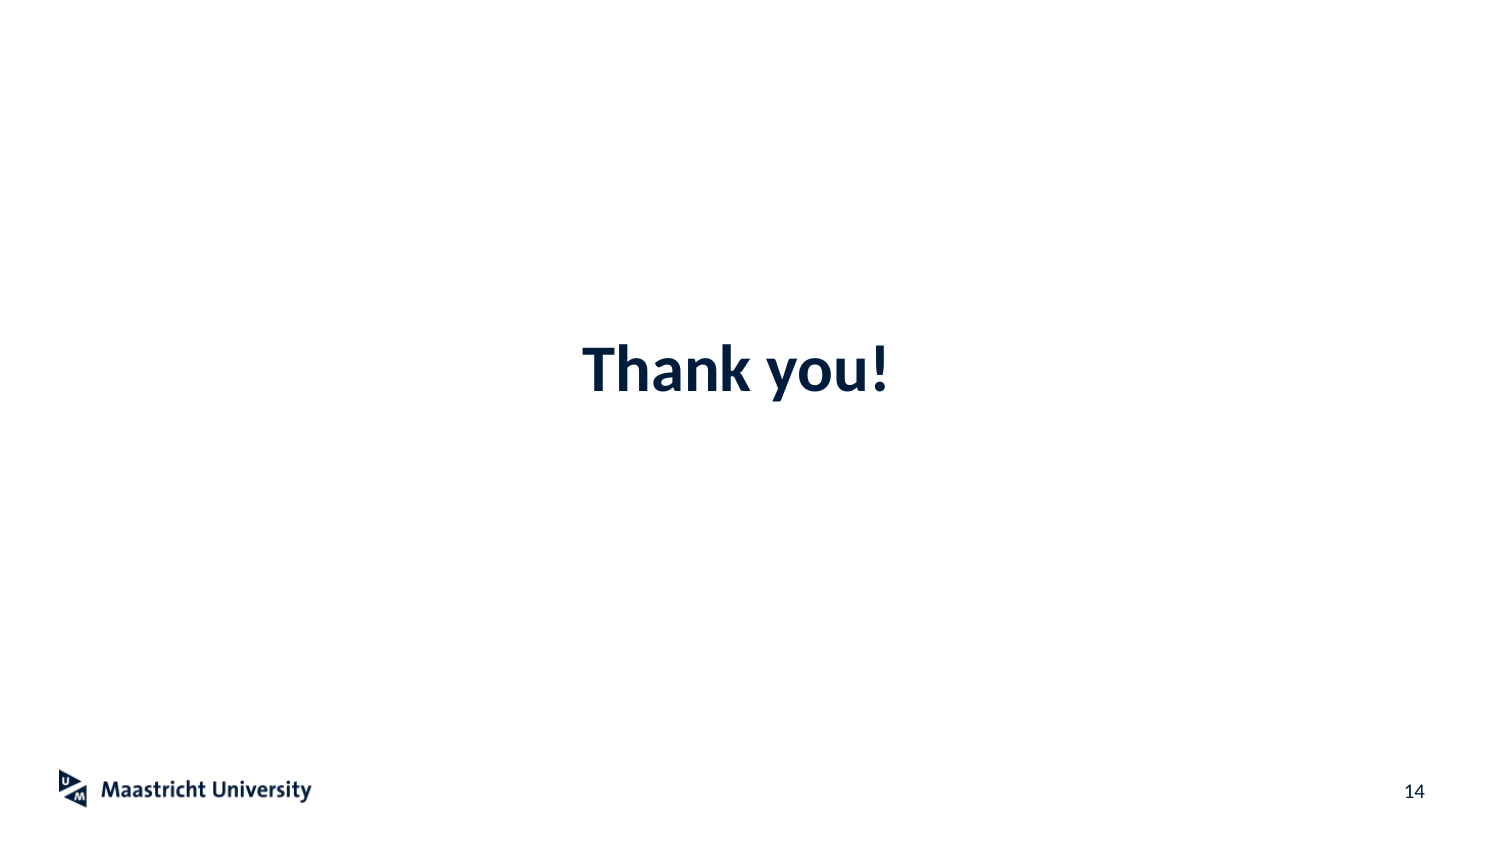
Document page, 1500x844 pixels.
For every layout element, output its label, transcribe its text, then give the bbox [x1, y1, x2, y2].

slide_number 14 [1364, 777, 1425, 823]
title Thank you! [54, 324, 1420, 418]
